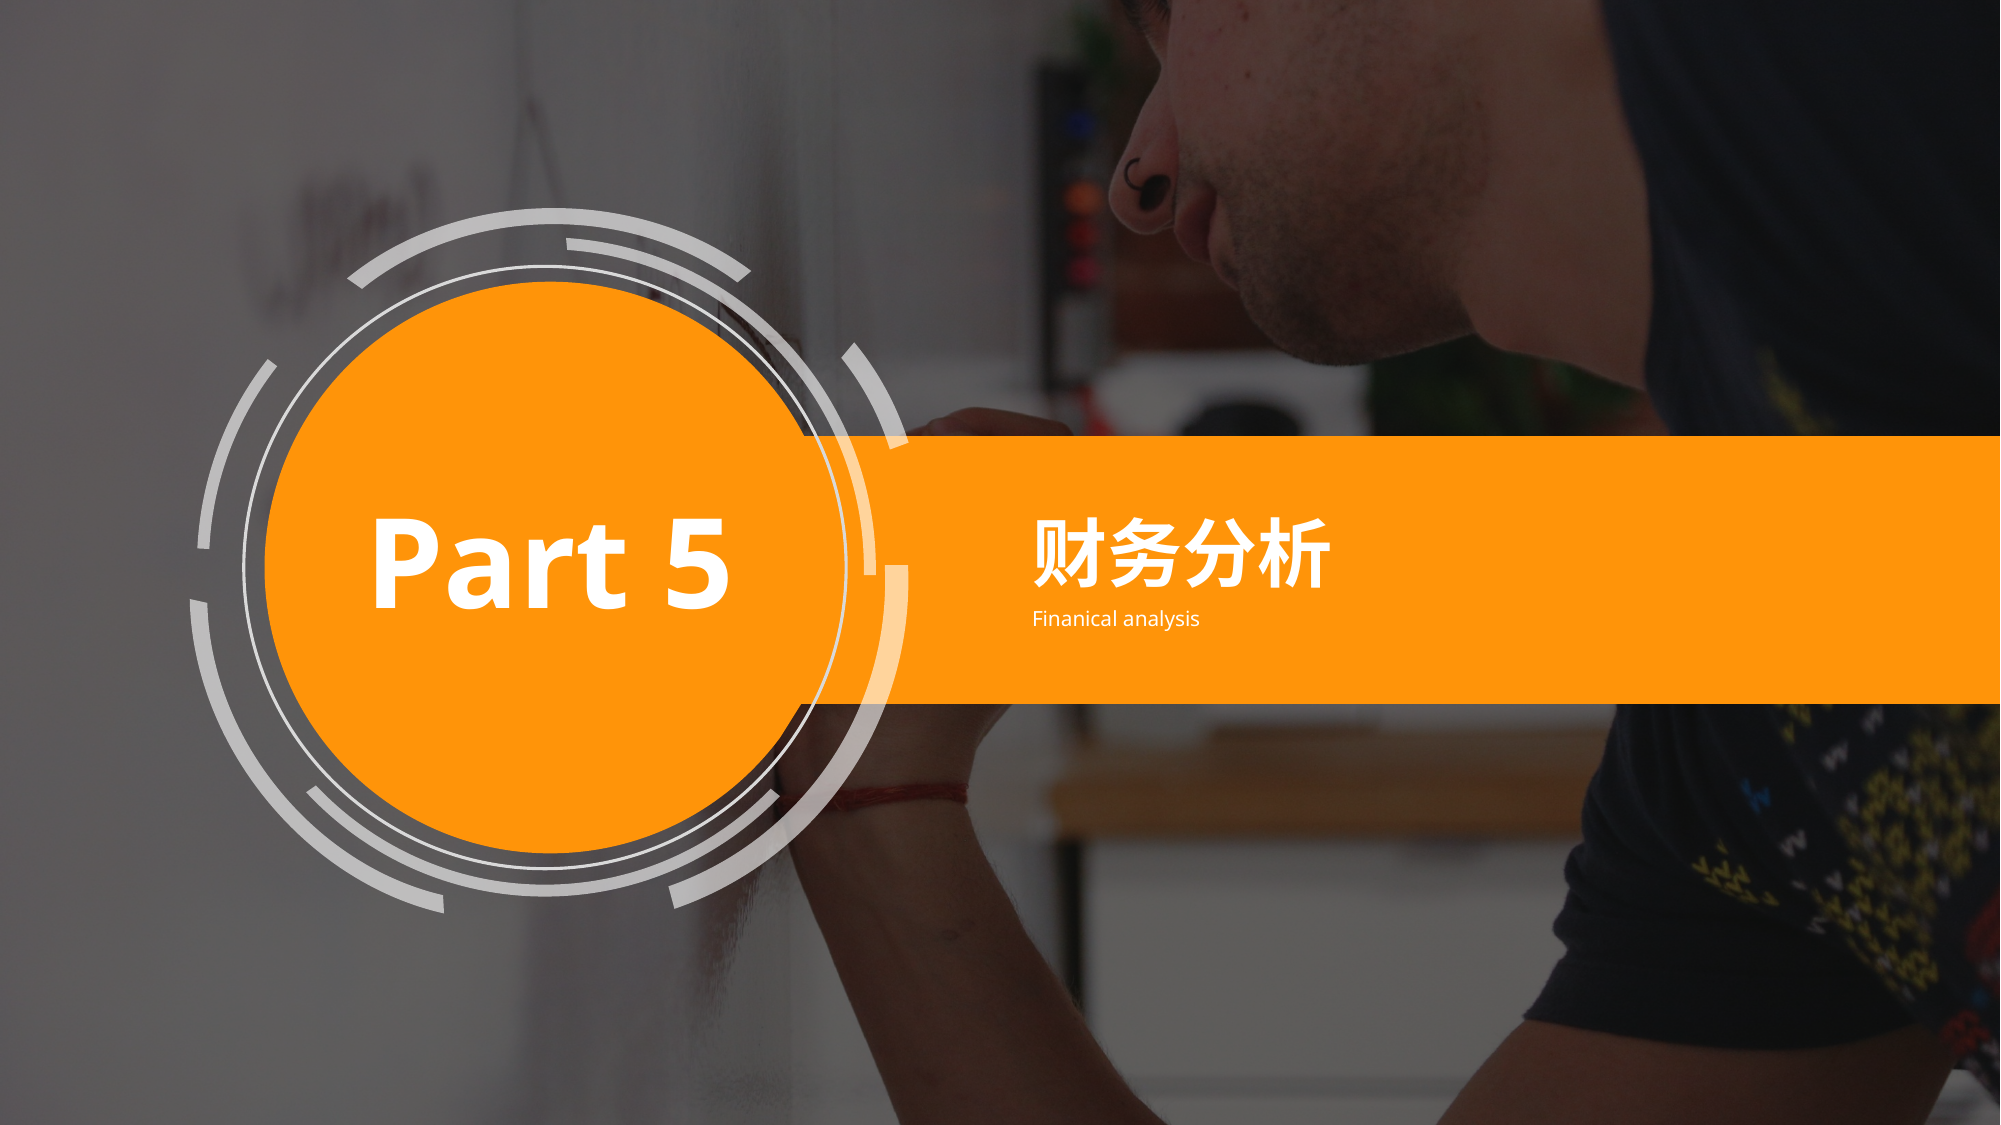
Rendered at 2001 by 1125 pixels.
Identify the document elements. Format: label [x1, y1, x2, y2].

text_box [149, 207, 929, 975]
text_box [1017, 499, 1826, 637]
picture [0, 0, 2000, 1125]
